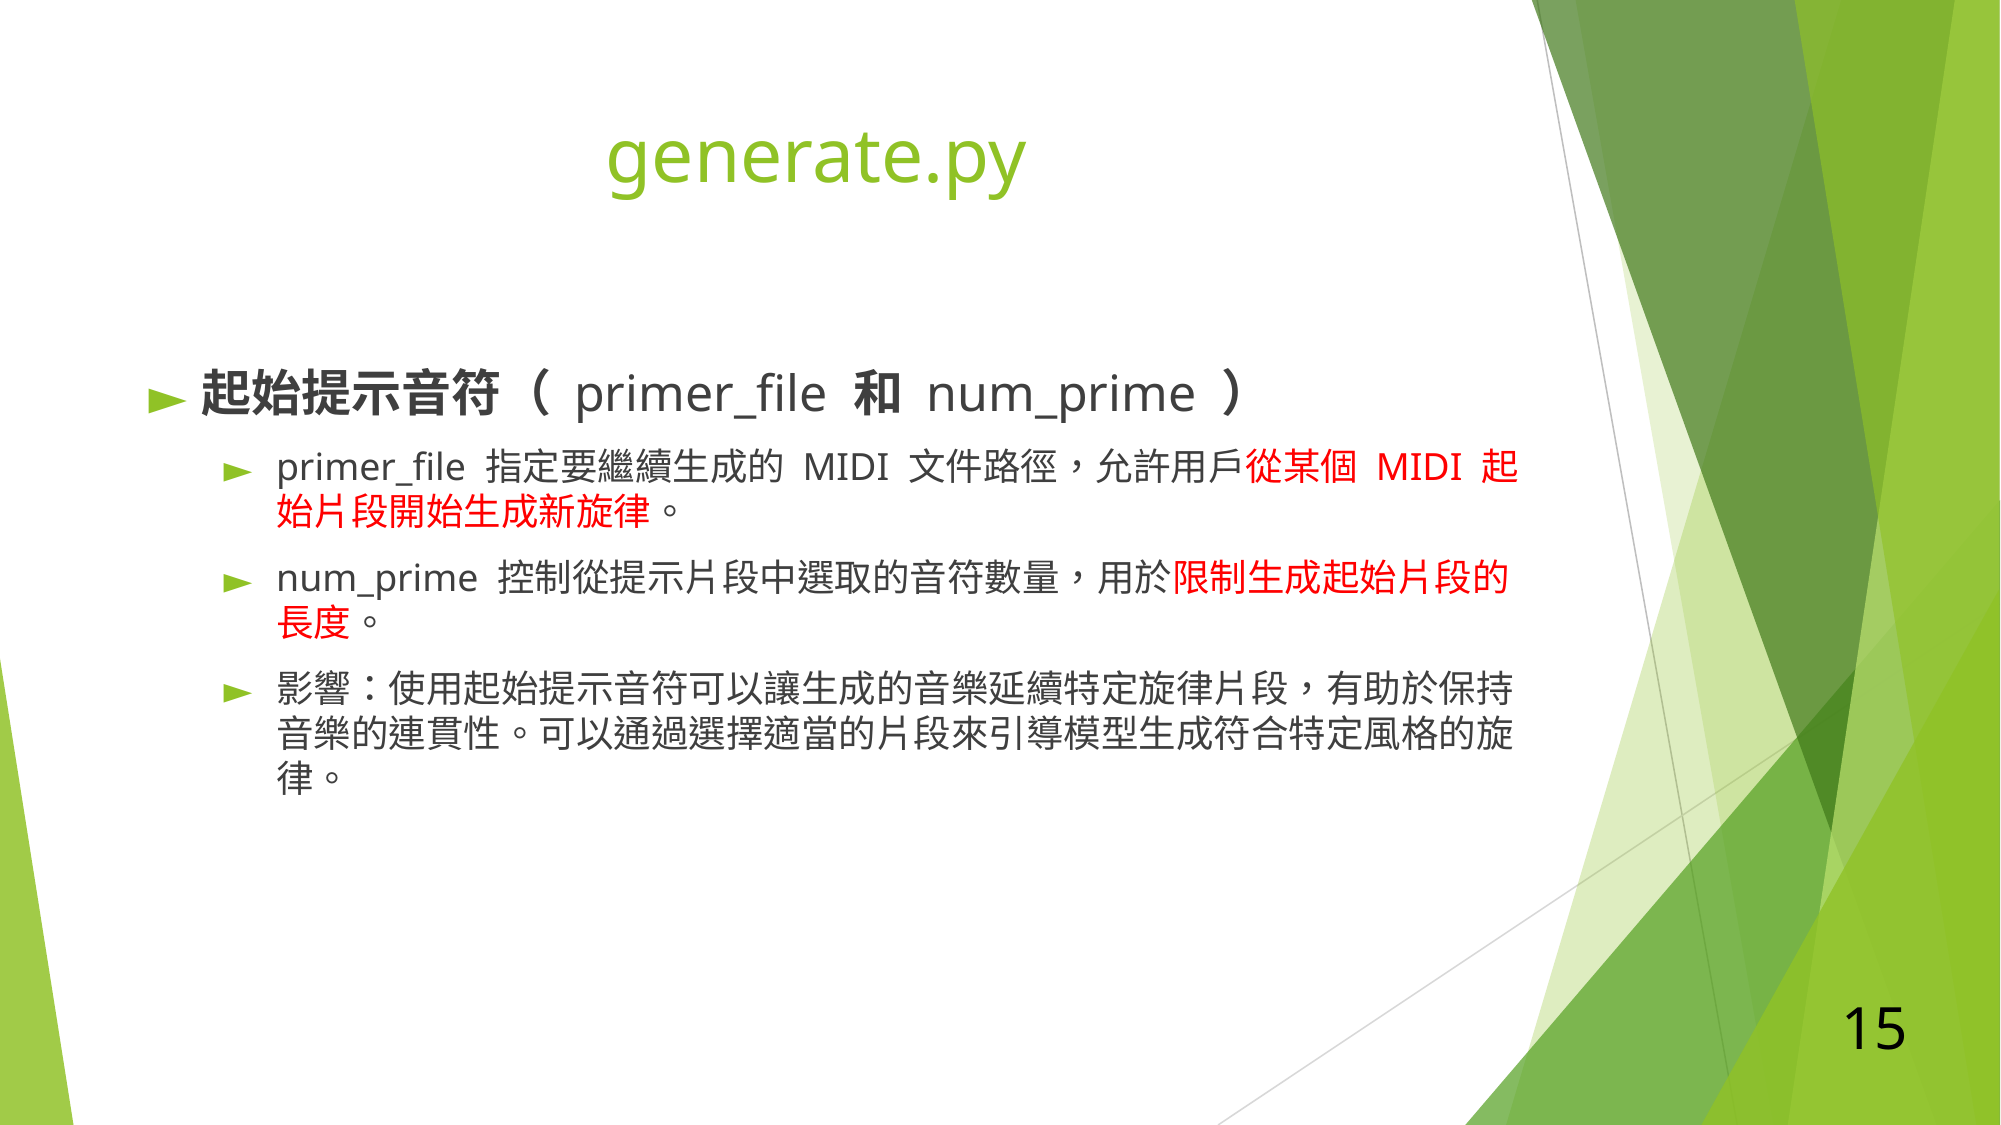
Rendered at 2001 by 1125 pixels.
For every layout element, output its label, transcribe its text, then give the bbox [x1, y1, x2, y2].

list 起始提示音符（ primer_file 和 num_prime ） primer_file 指定要繼續生成的 MIDI 文件路徑，允許用戶從某個 MIDI 起始片段開始生成新旋律。 num_prime 控制從提示片段中選取的音符數量，用於限制生成起始片段的長度。 影響：使用起始提示音符可以讓生成的音樂延續特定旋律片段，有助於保持音樂的連貫性。可以通過選擇適當的片段來引導模型生成符合特定風格的旋律。 [111, 354, 1553, 1105]
slide_number 15 [1699, 957, 1924, 1105]
title generate.py [111, 99, 1522, 317]
